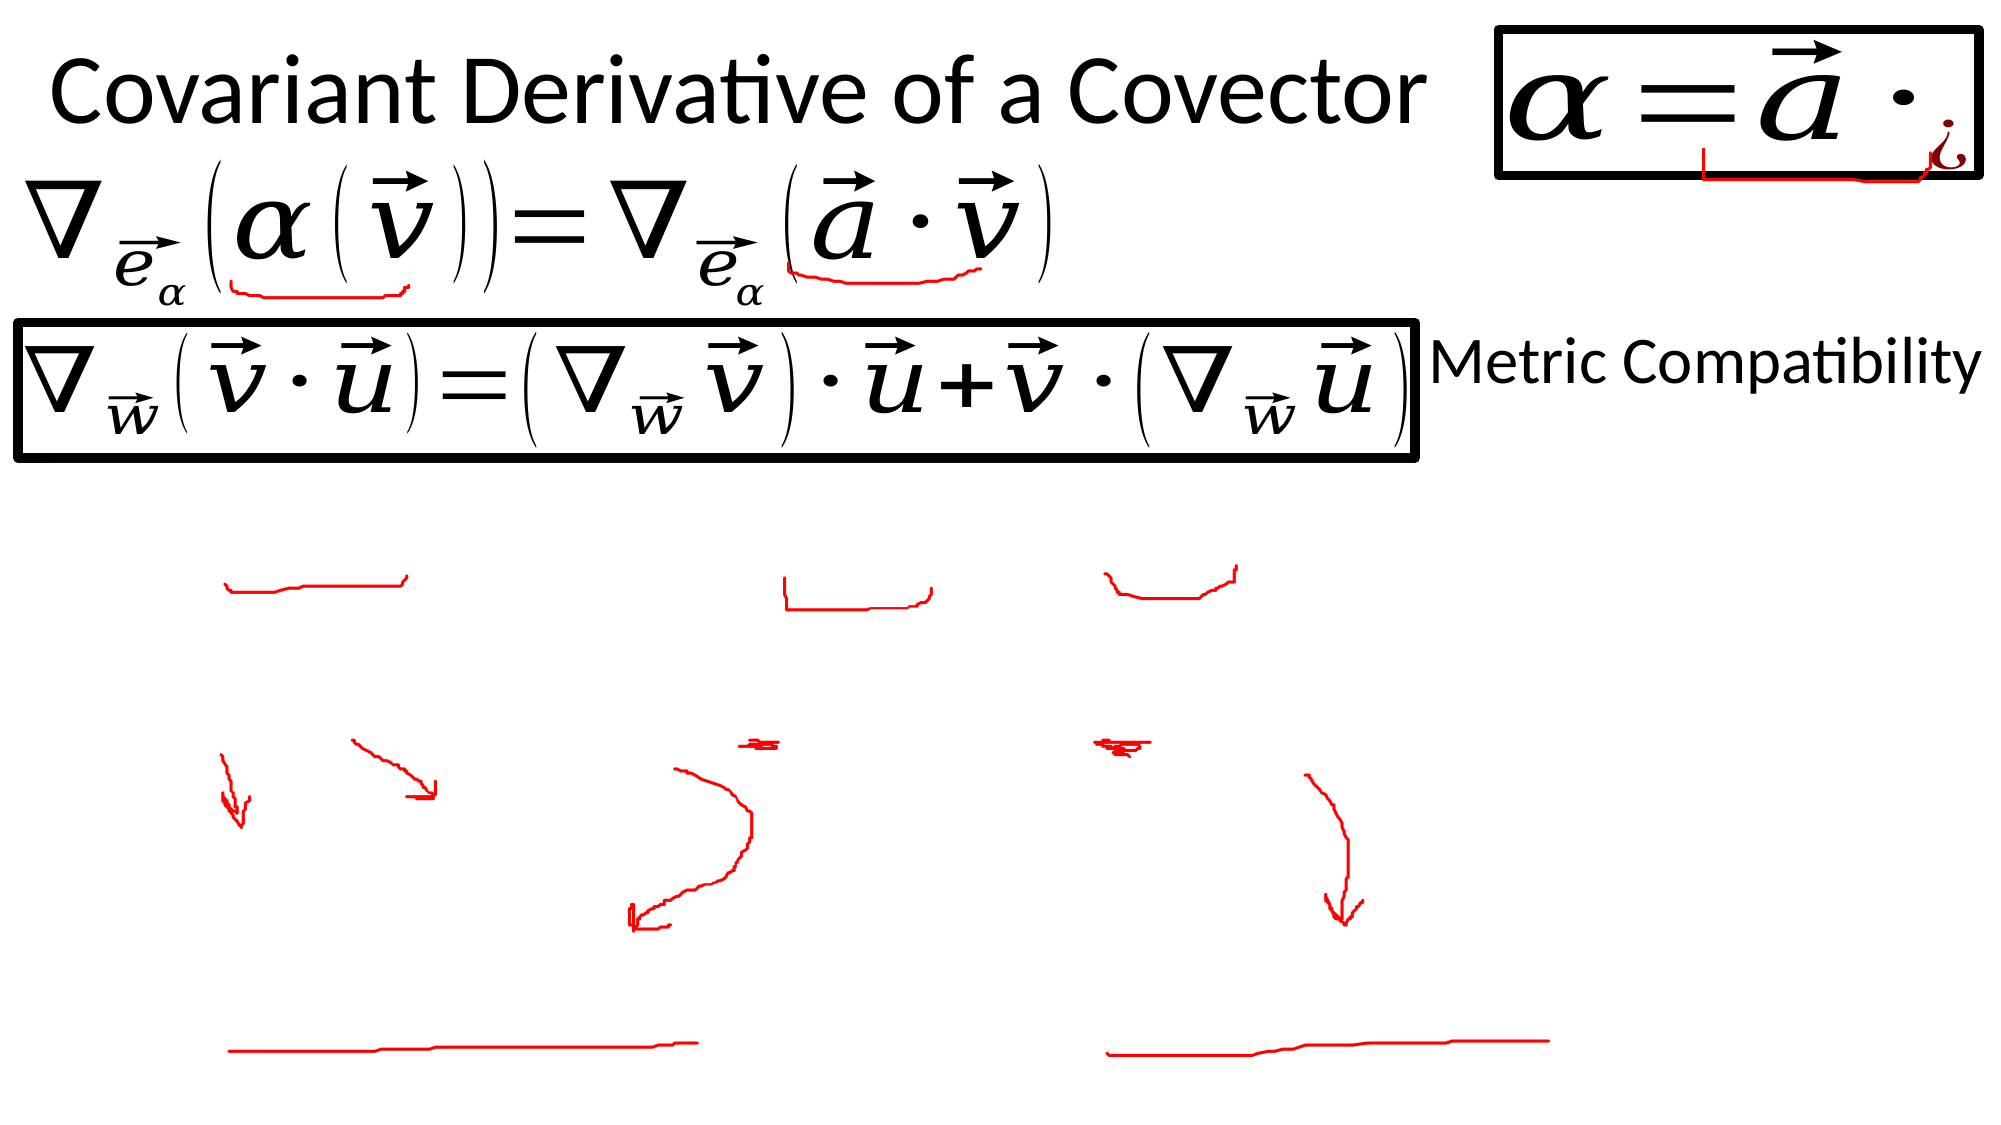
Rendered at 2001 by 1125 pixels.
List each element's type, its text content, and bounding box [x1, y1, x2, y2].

picture [220, 454, 1942, 1067]
text_box Covariant Derivative of a Covector [35, 16, 1446, 151]
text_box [22, 309, 2000, 454]
picture [220, 148, 1942, 309]
